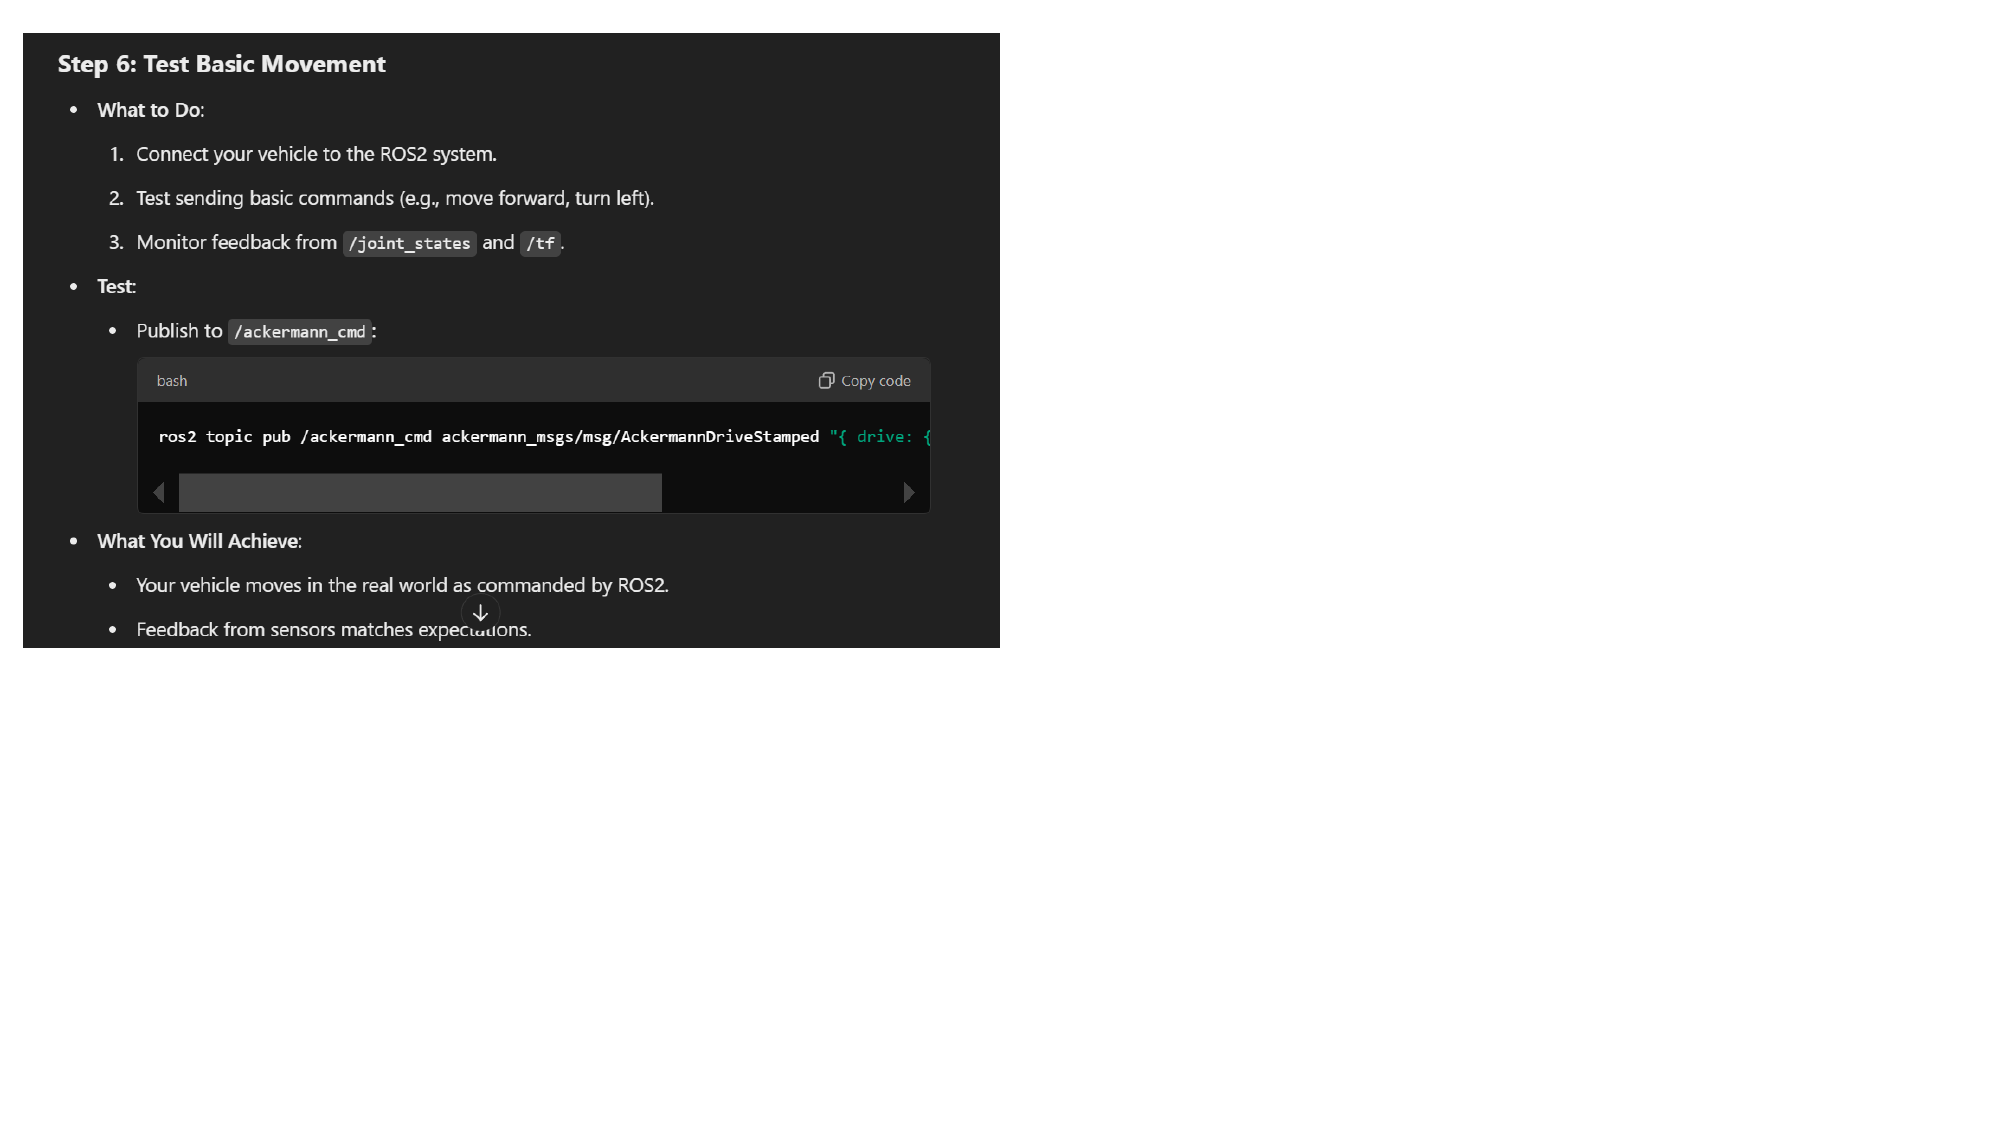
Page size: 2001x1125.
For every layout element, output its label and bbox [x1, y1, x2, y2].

picture [23, 33, 1000, 648]
